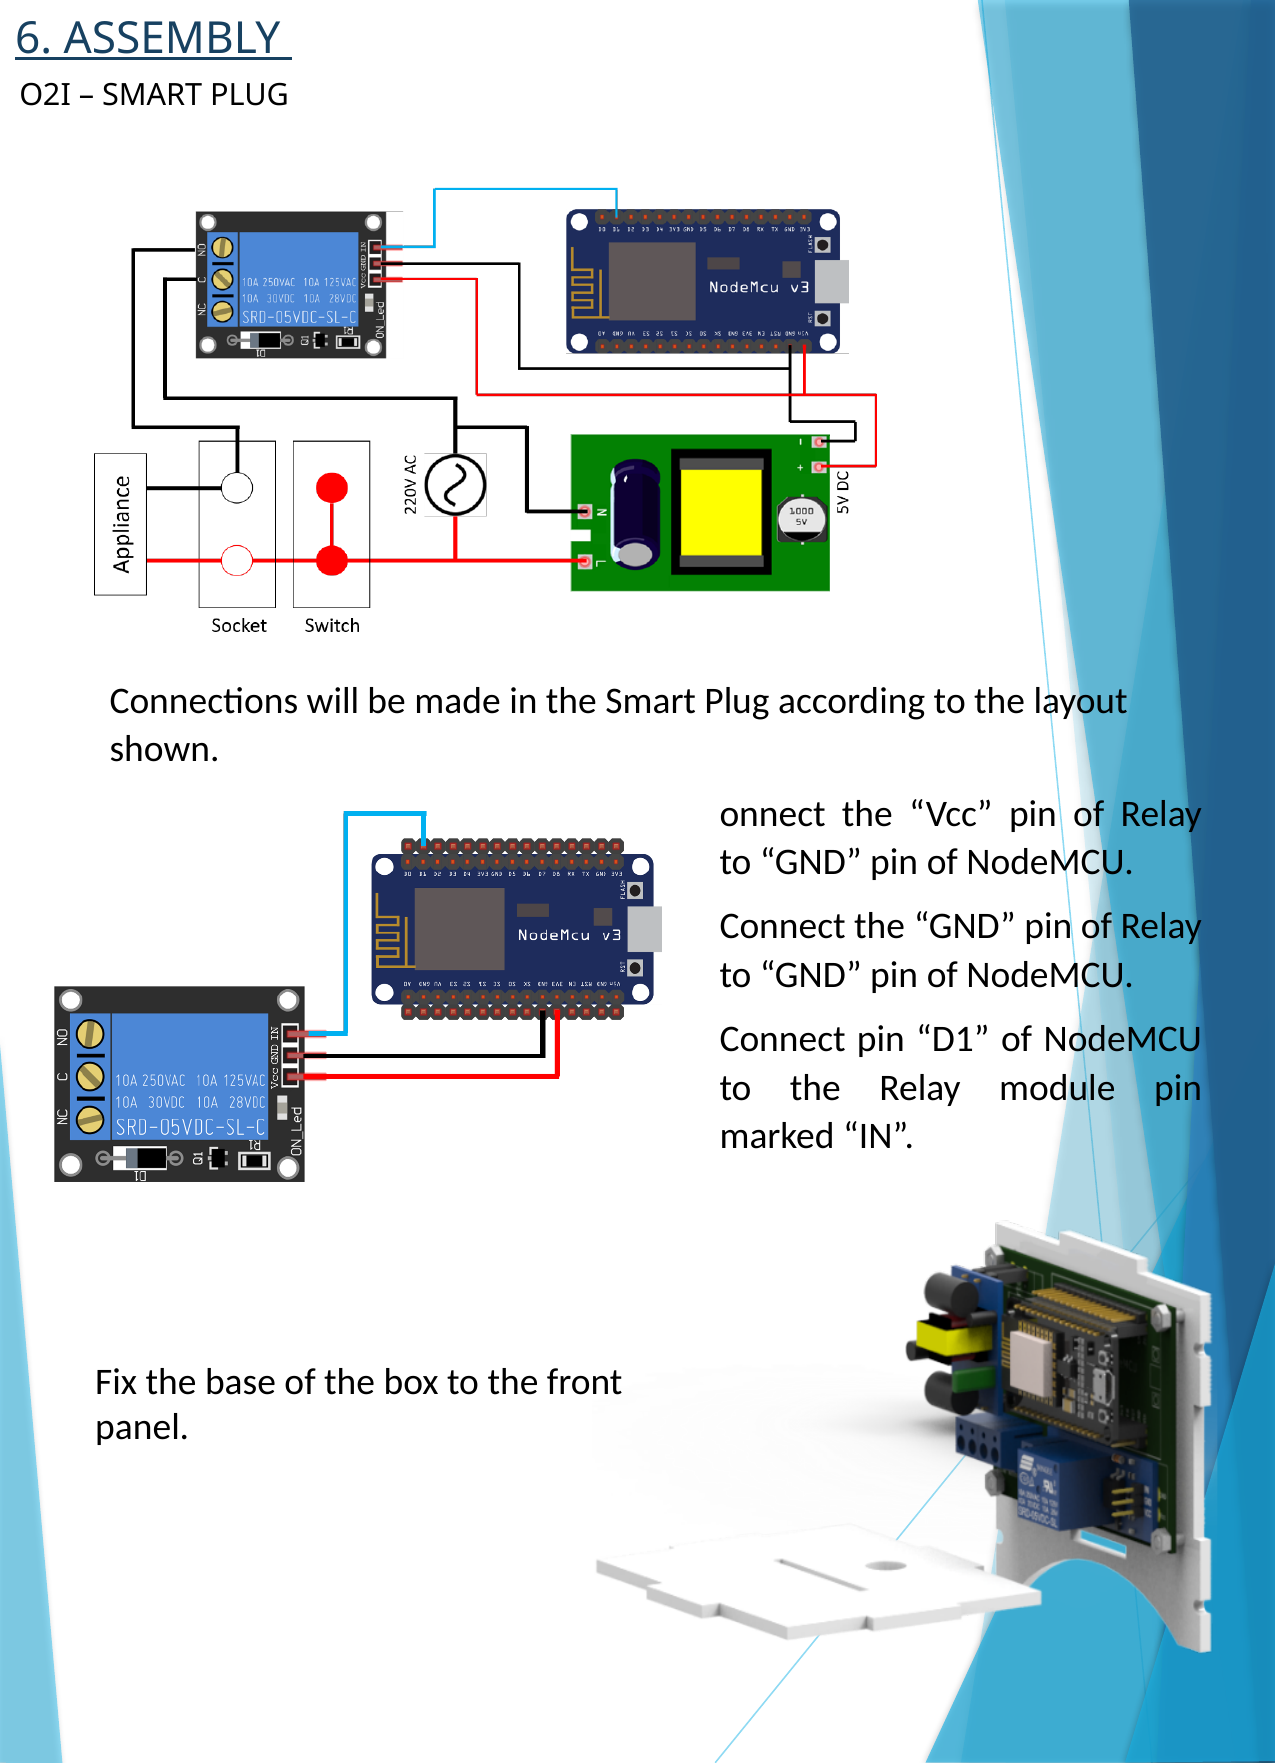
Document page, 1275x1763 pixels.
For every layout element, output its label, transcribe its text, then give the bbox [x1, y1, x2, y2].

text_box Fix the base of the box to the front panel. [80, 1349, 586, 1454]
text_box onnect the “Vcc” pin of Relay to “GND” pin of NodeMCU. Connect the “GND” pin of Relay to “GND” pin of NodeMCU. Connect pin “D1” of NodeMCU to the Relay module pin marked “IN”. [704, 778, 1218, 1164]
picture [54, 809, 662, 1182]
title 6. ASSEMBLY [0, 2, 971, 187]
text_box O2I – SMART PLUG [4, 67, 1044, 120]
picture [591, 1212, 1218, 1661]
picture [94, 185, 877, 651]
text_box Connections will be made in the Smart Plug according to the layout shown. [94, 665, 1169, 777]
